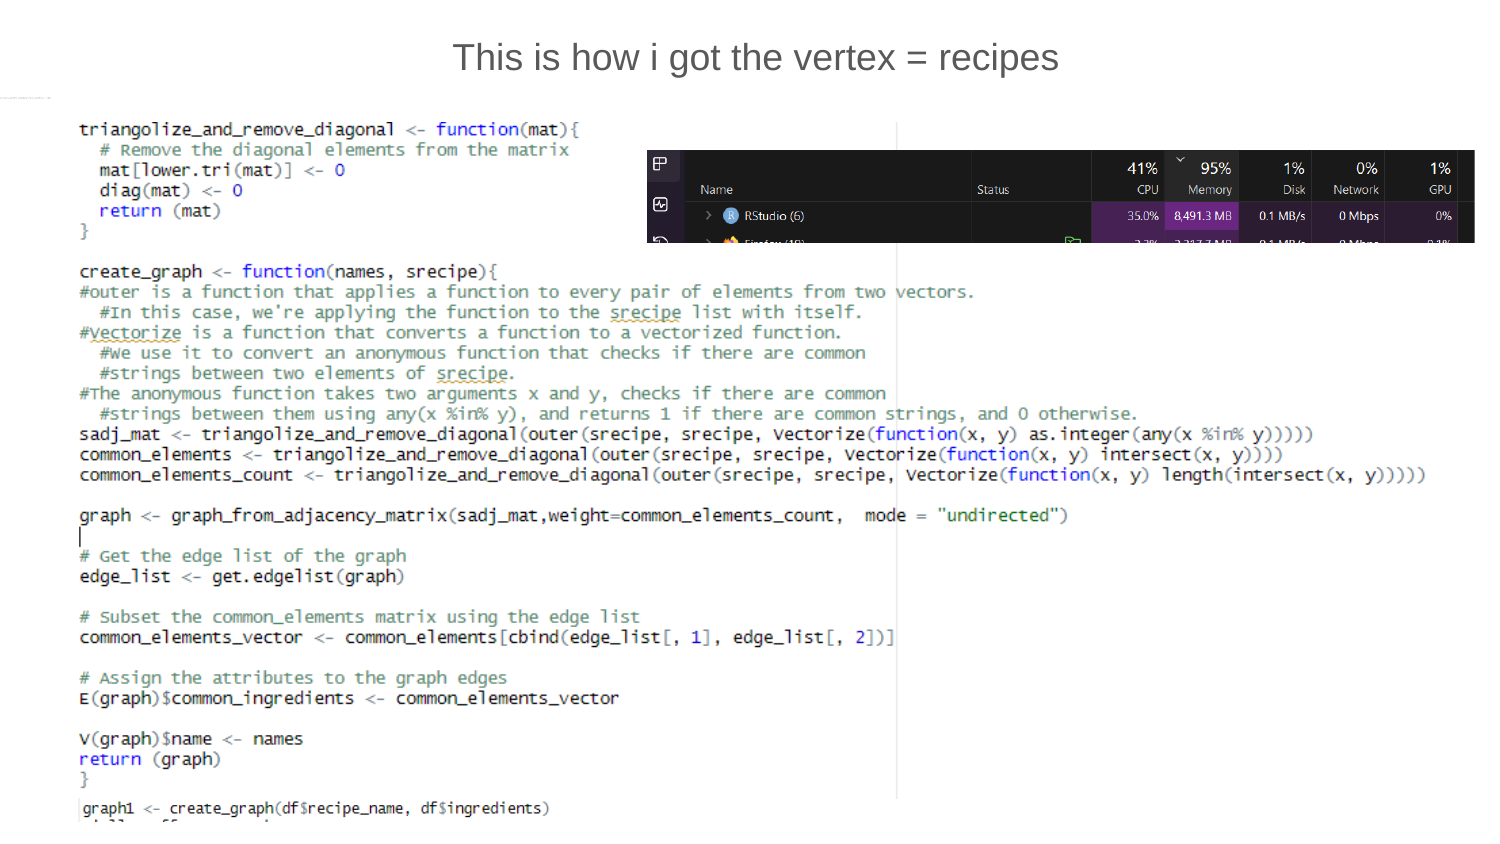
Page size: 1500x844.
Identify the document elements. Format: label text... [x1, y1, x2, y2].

picture [78, 122, 1475, 823]
text_box This is how i got the vertex = recipes [65, 18, 1447, 74]
